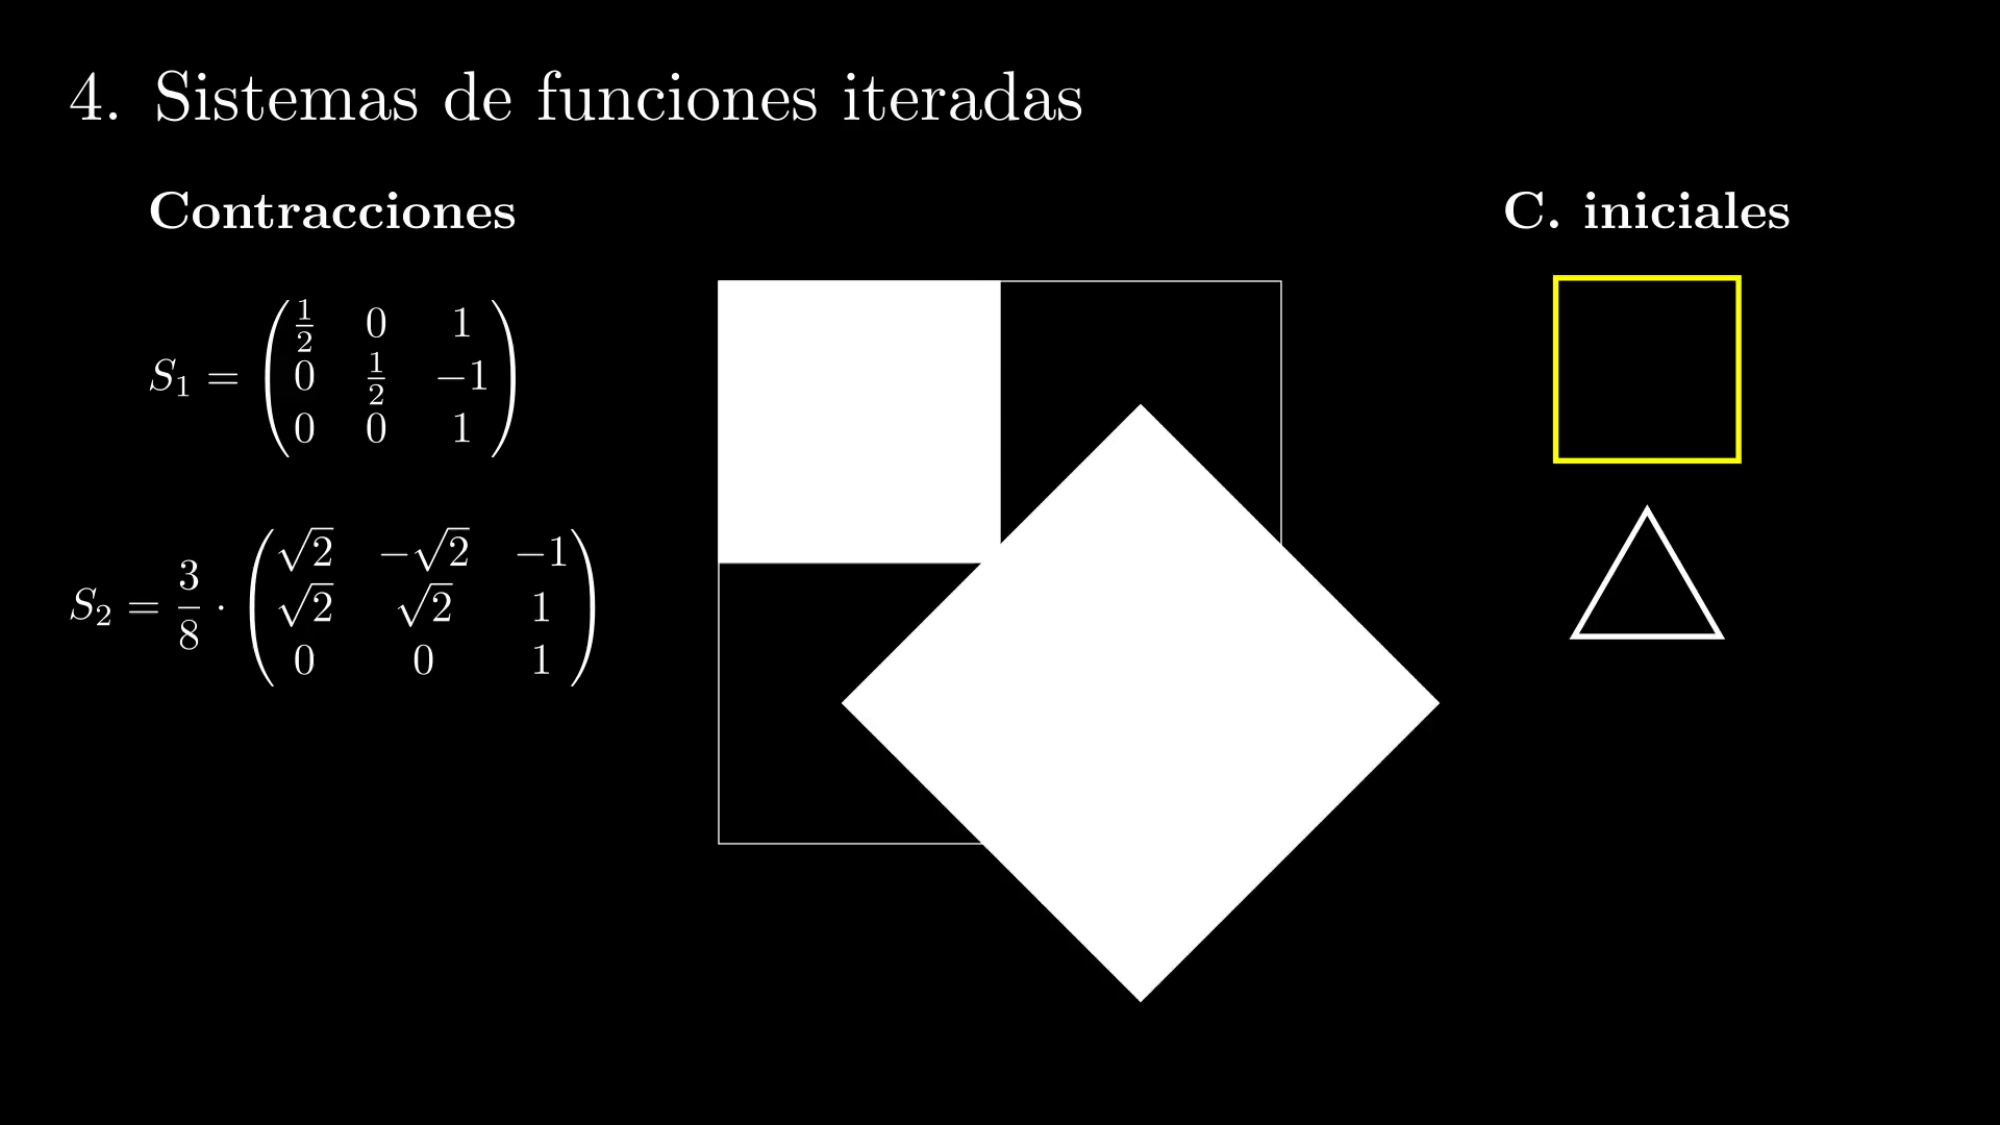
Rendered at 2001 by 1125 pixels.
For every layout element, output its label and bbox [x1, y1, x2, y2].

text_box [0, 0, 2000, 1125]
